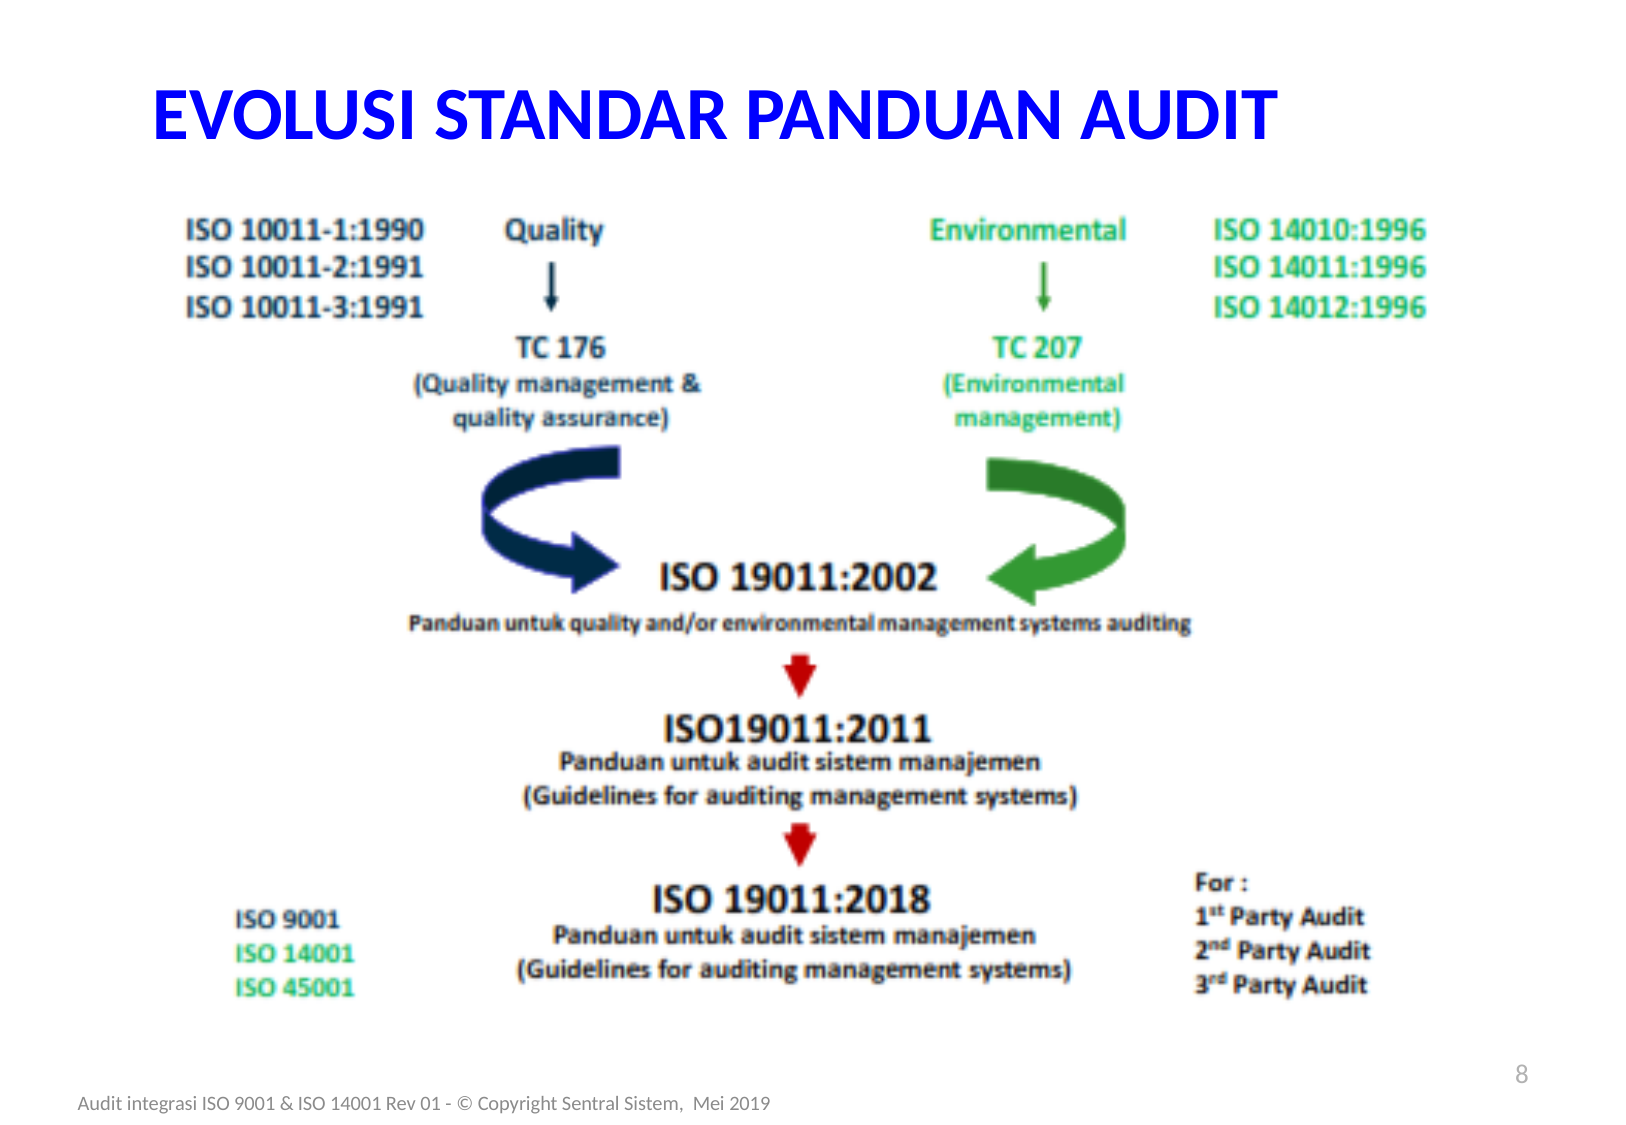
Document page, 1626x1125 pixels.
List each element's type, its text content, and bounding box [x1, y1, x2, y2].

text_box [173, 201, 1464, 1044]
text_box EVOLUSI STANDAR PANDUAN AUDIT [137, 56, 1295, 162]
footer Audit integrasi ISO 9001 & ISO 14001 Rev 01 - © Copyright Sentral Sistem, Mei 2019 [0, 1072, 922, 1125]
slide_number 8 [1164, 1042, 1544, 1103]
